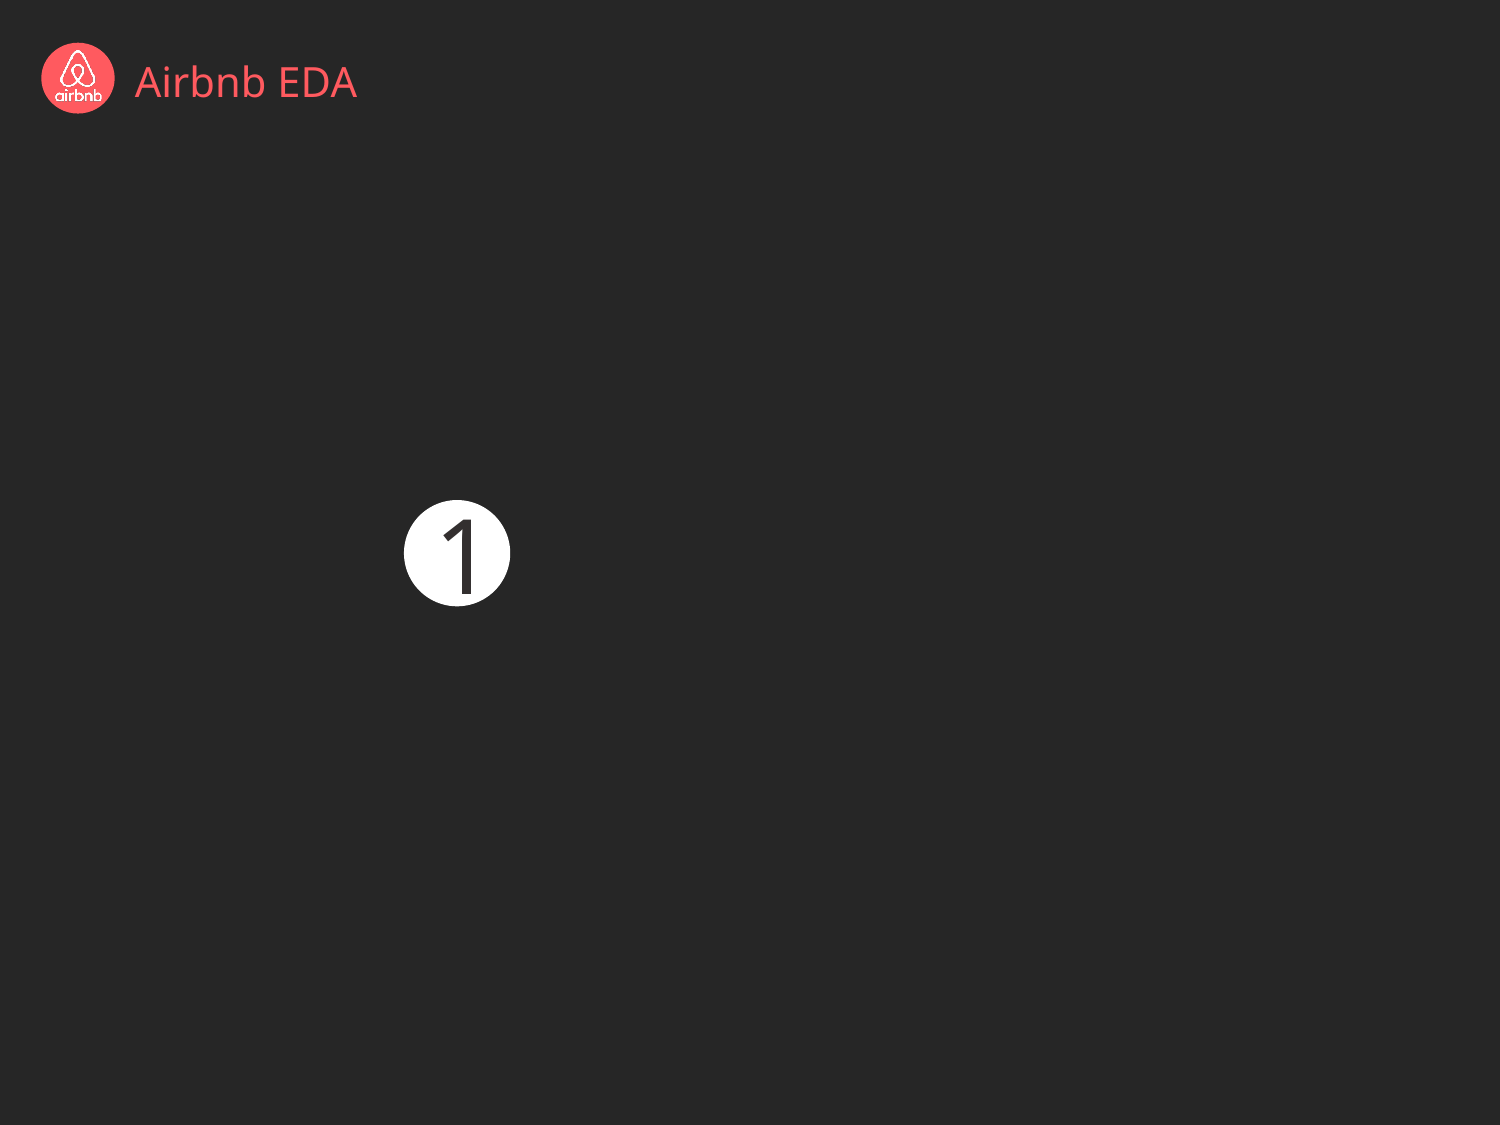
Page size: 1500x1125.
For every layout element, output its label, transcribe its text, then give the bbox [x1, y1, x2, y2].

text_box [41, 42, 115, 114]
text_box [403, 478, 1097, 646]
text_box Airbnb EDA [120, 48, 372, 113]
